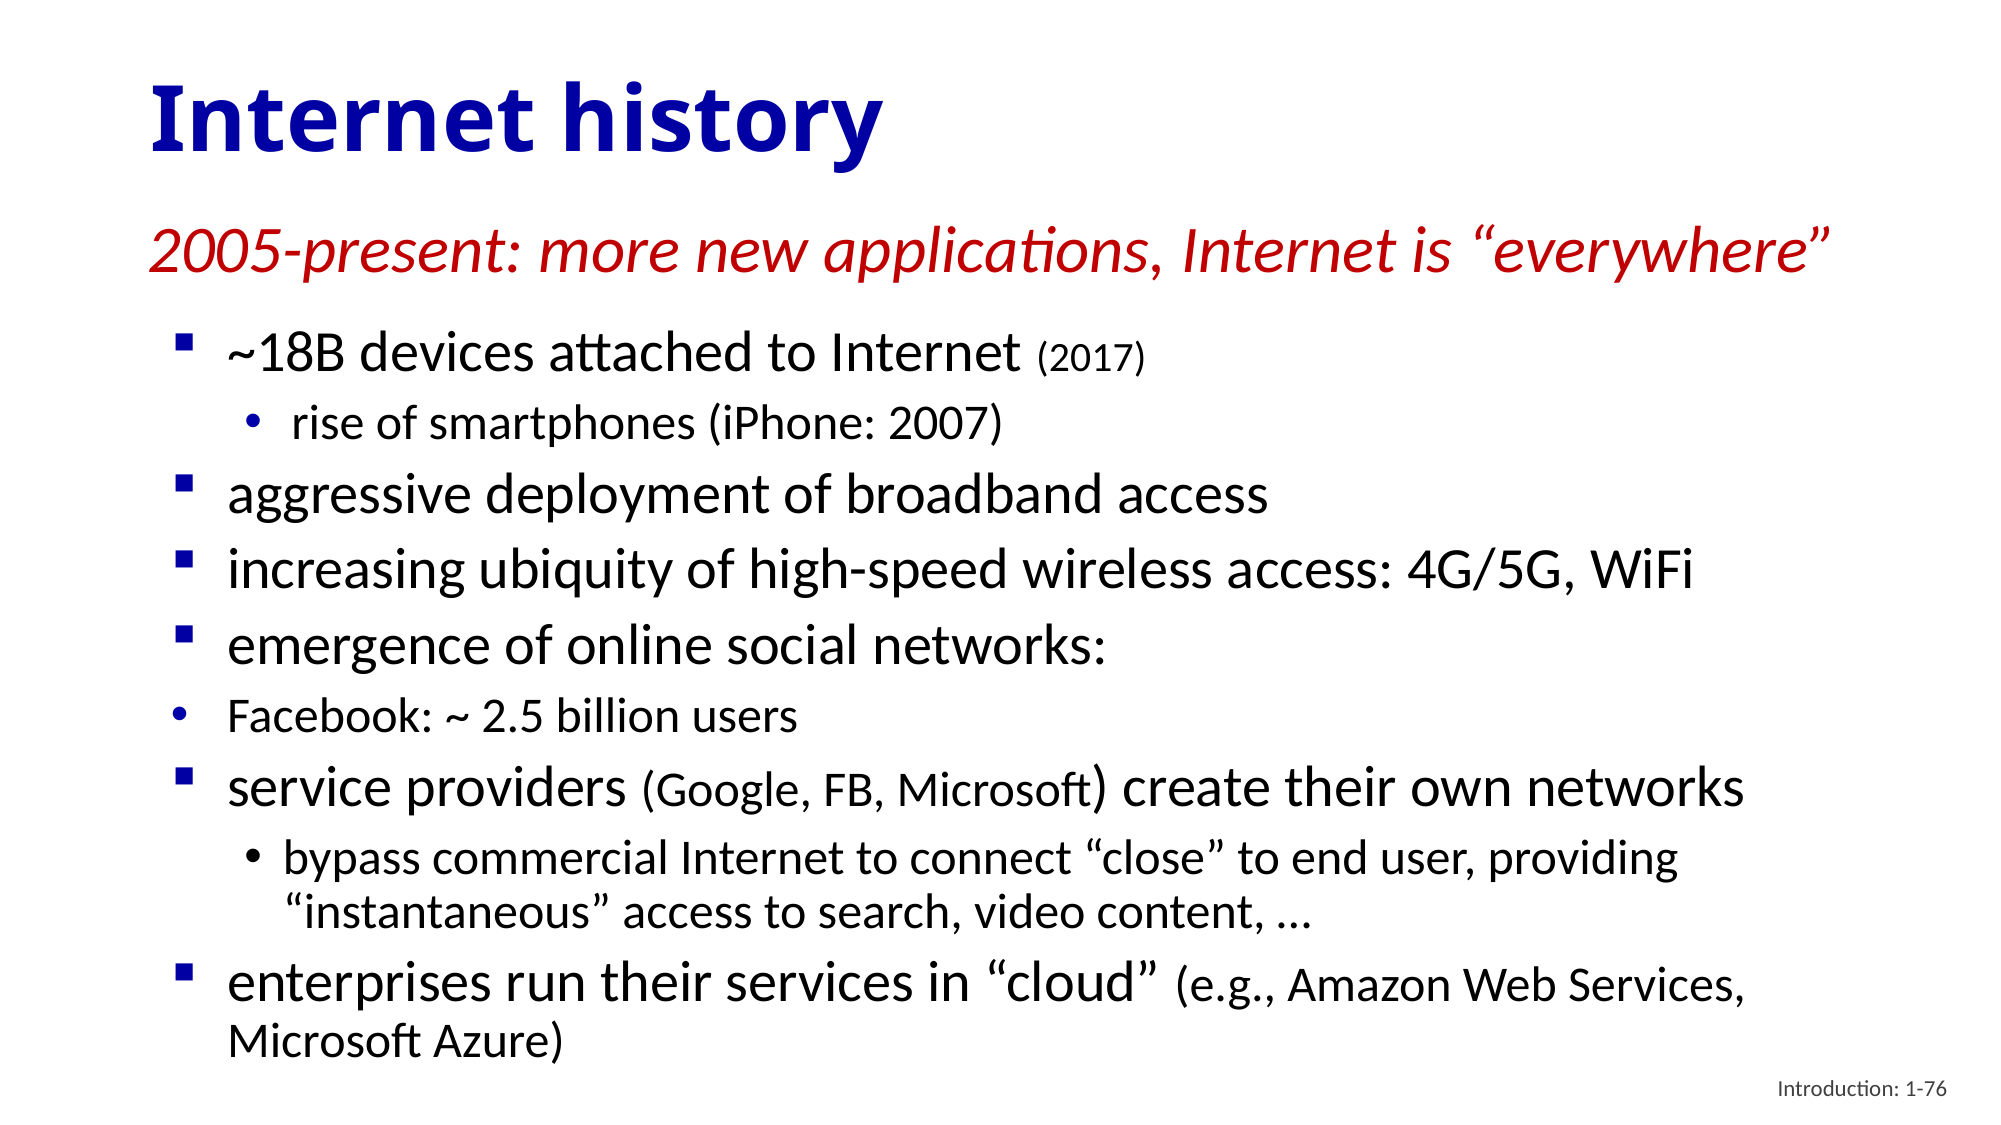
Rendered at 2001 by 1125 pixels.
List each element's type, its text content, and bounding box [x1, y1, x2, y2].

text_box 2005-present: more new applications, Internet is “everywhere” [132, 198, 1854, 294]
text_box ~18B devices attached to Internet (2017) rise of smartphones (iPhone: 2007) aggressive deployment of broadband access increasing ubiquity of high-speed wireless access: 4G/5G, WiFi emergence of online social networks: Facebook: ~ 2.5 billion users service providers (Google, FB, Microsoft) create their own networks bypass commercial Internet to connect “close” to end user, providing “instantaneous” access to search, video content, … enterprises run their services in “cloud” (e.g., Amazon Web Services, Microsoft Azure) [134, 313, 1963, 1125]
title Internet history [135, 47, 1861, 195]
